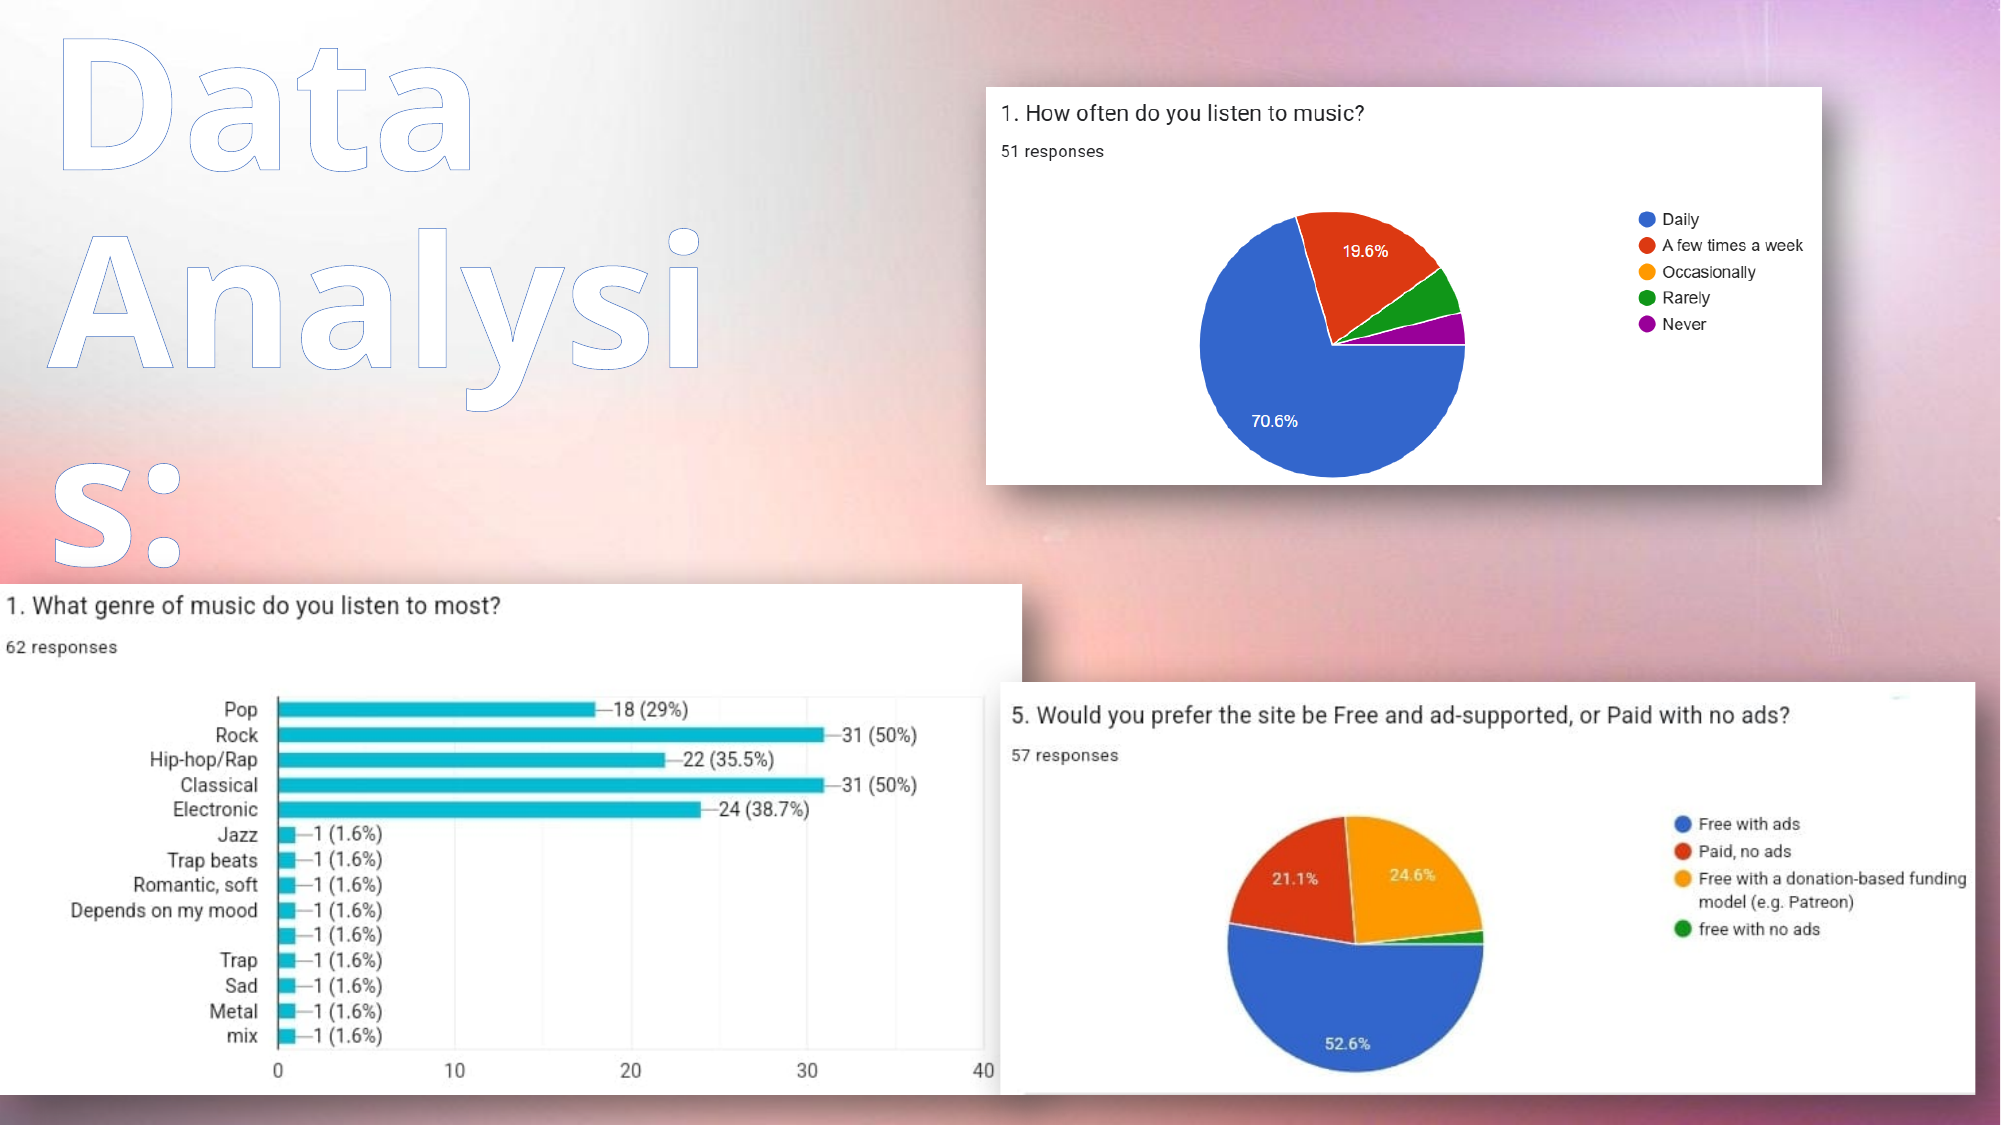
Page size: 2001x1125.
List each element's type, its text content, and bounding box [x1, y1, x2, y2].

title Data Analysis: [31, 31, 732, 569]
picture [0, 0, 2001, 1125]
